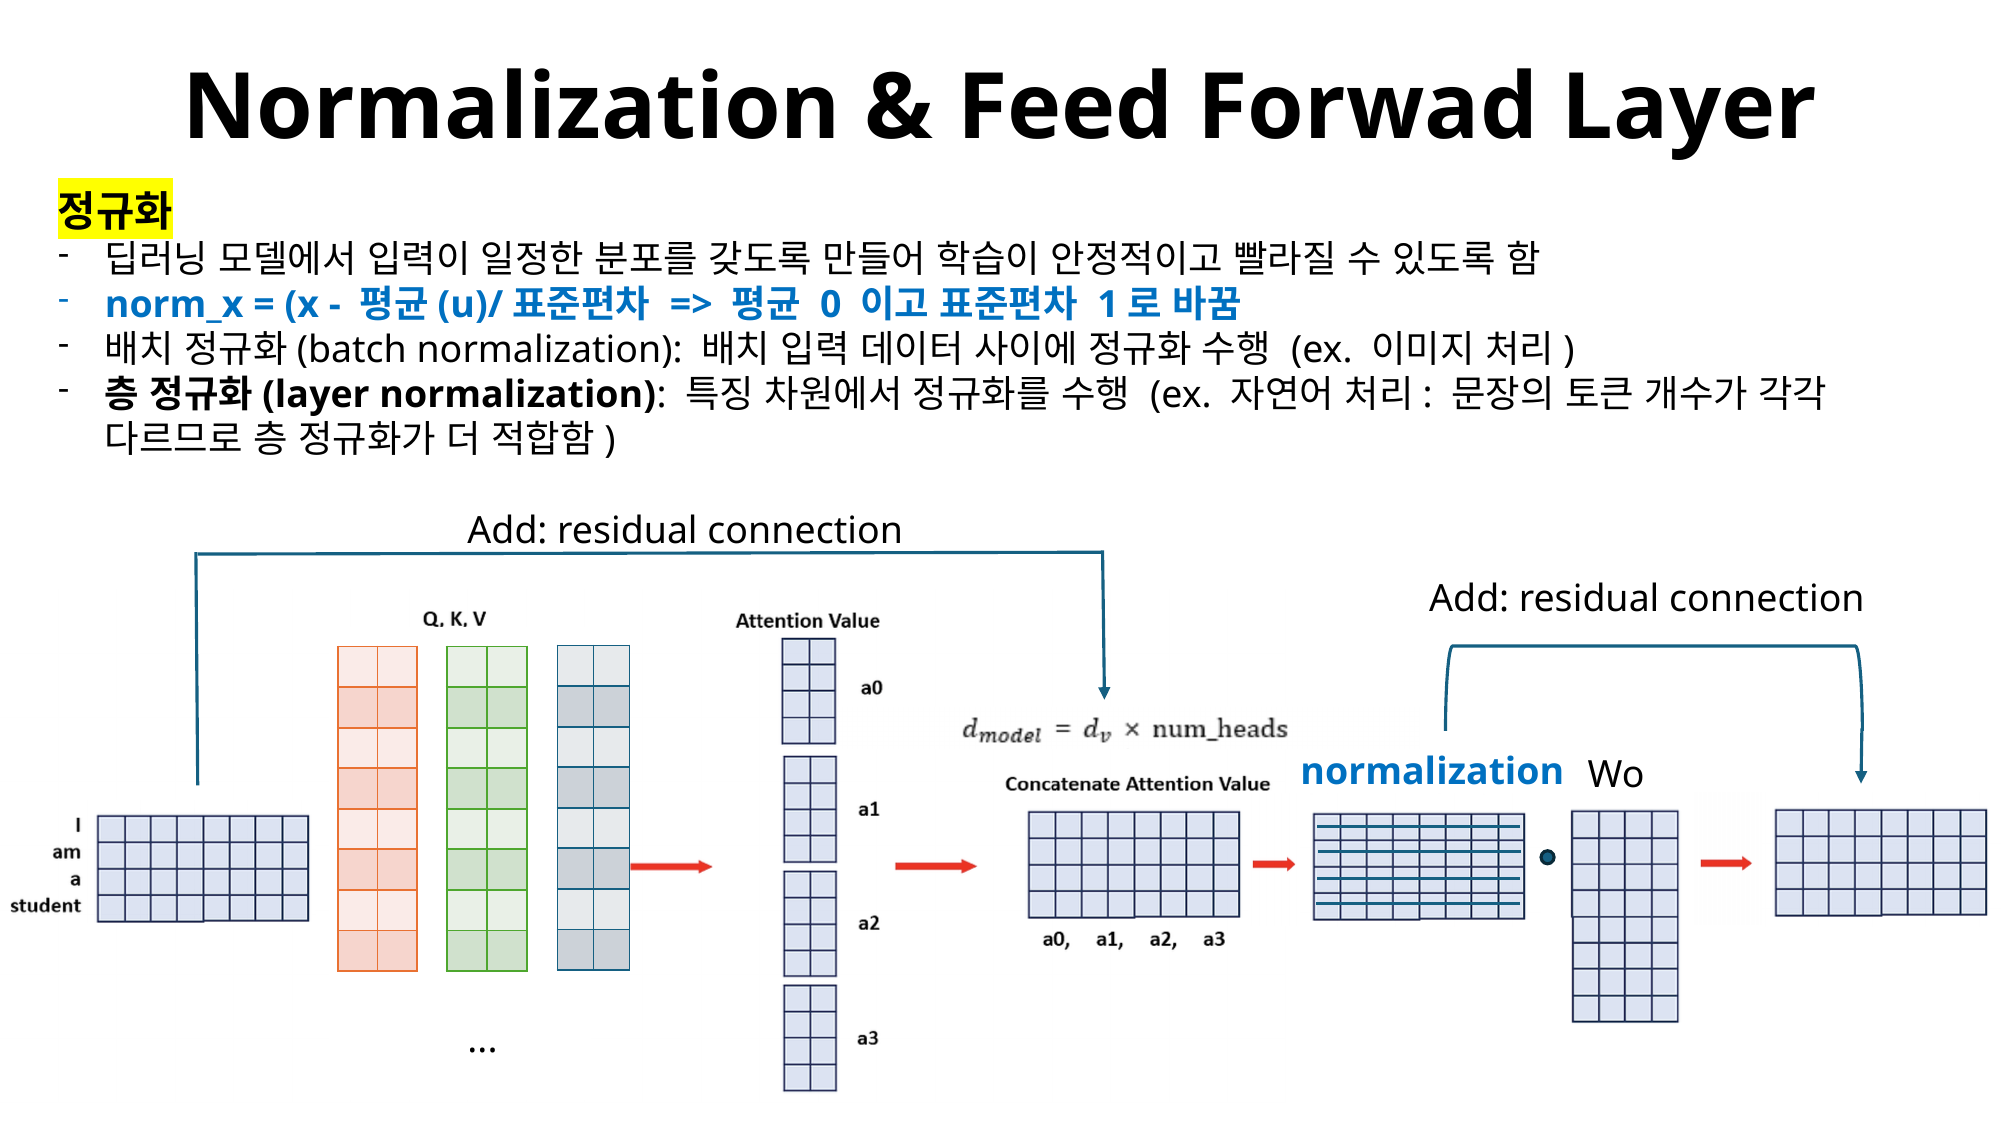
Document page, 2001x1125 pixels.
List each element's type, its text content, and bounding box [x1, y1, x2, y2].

text_box [1541, 849, 1556, 857]
text_box normalization [1286, 739, 1592, 800]
text_box Add: residual connection [452, 498, 932, 551]
text_box Wo [1572, 742, 1691, 803]
text_box [1443, 644, 1864, 731]
text_box Add: residual connection [1414, 566, 1894, 627]
text_box Add: residual connection [452, 555, 932, 559]
title Normalization & Feed Forwad Layer [2, 0, 1999, 218]
picture [0, 588, 2001, 1104]
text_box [195, 551, 199, 786]
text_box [197, 551, 1102, 555]
text_box 정규화 딥러닝 모델에서 입력이 일정한 분포를 갖도록 만들어 학습이 안정적이고 빨라질 수 있도록 함 norm_x = (x - 평균(u)/표준편차 => 평균 0 이고 표준편차 1로 바꿈 배치 정규화(batch normalization): 배치 입력 데이터 사이에 정규화 수행 (ex. 이미지 처리) 층 정규화(layer normalization): 특징 차원에서 정규화를 수행 (ex. 자연어 처리: 문장의 토큰 개수가 각각 다르므로 층 정규화가 더 적합함) [42, 177, 1959, 468]
